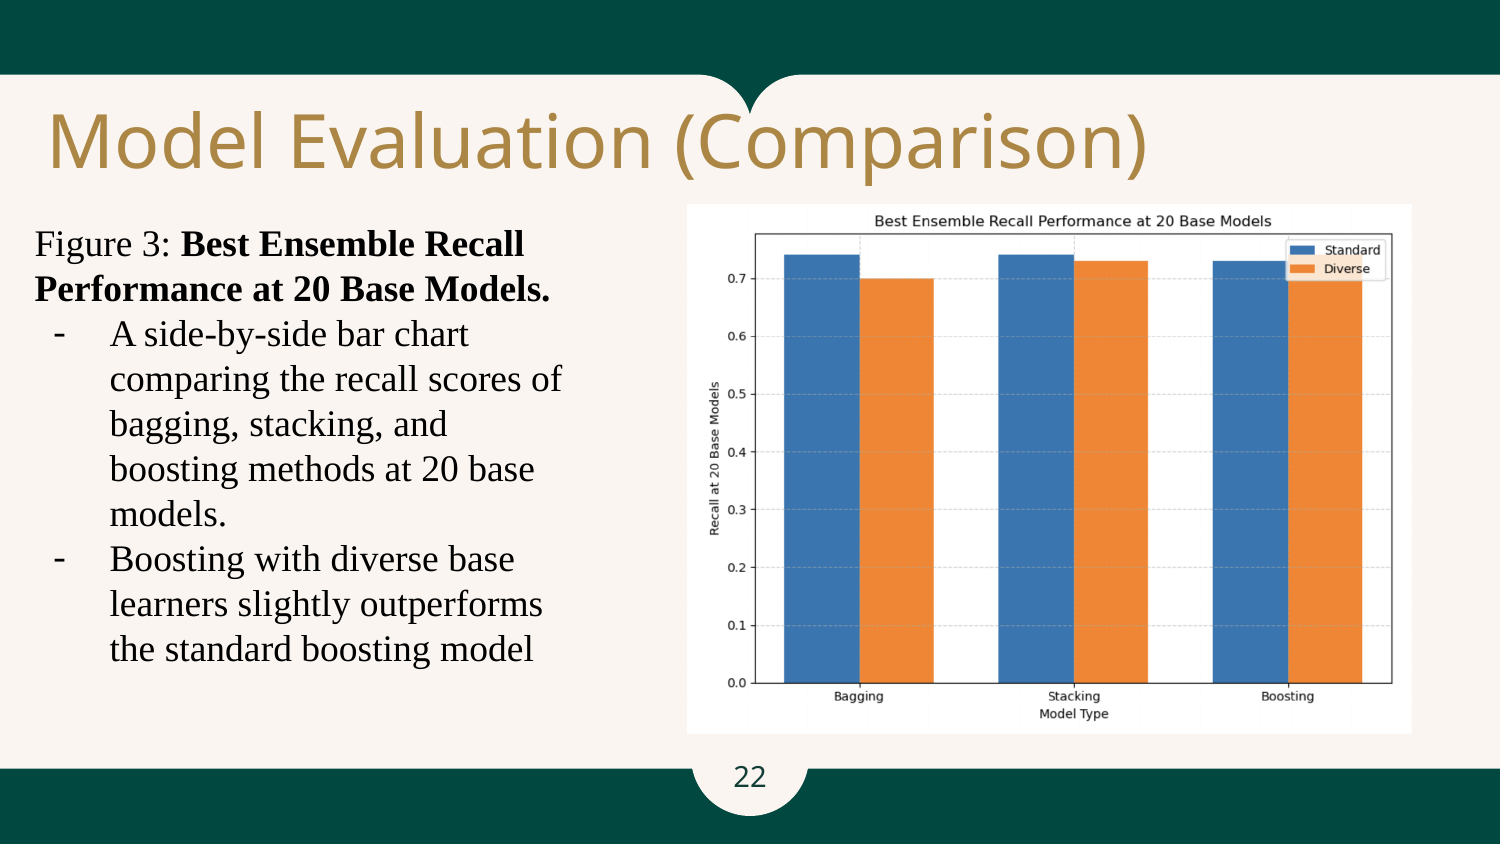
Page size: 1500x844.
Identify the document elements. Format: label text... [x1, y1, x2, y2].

text_box Figure 3: Best Ensemble Recall Performance at 20 Base Models. A side-by-side bar chart comparing the recall scores of bagging, stacking, and boosting methods at 20 base models. Boosting with diverse base learners slightly outperforms the standard boosting model [19, 204, 585, 685]
picture [687, 204, 1413, 734]
title Model Evaluation (Comparison) [31, 72, 1352, 205]
